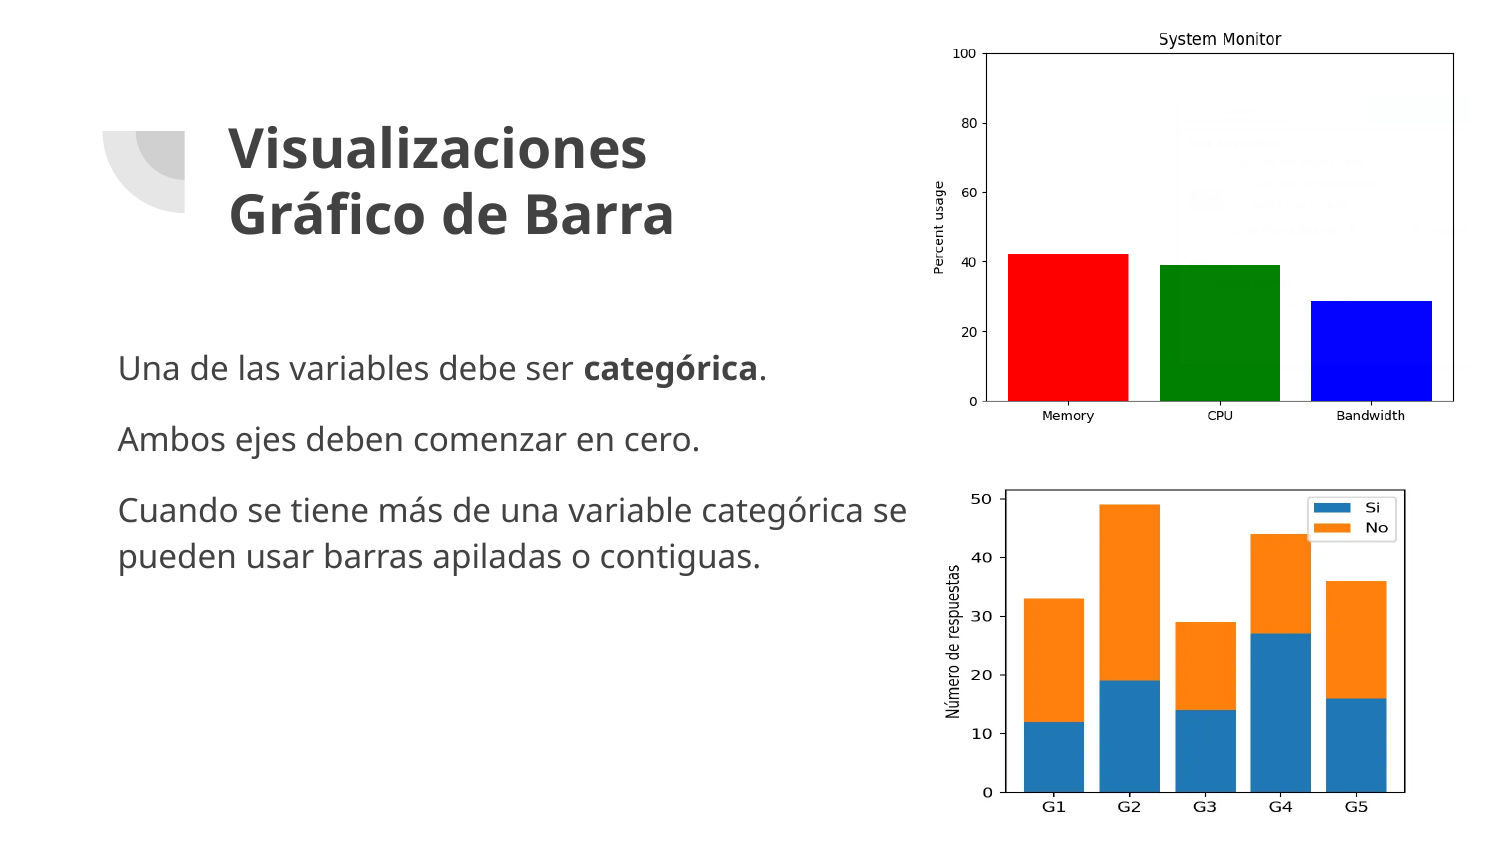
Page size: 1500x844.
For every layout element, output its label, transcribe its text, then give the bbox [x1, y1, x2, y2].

picture [917, 26, 1470, 835]
list Una de las variables debe ser categórica. Ambos ejes deben comenzar en cero. Cuando se tiene más de una variable categórica se pueden usar barras apiladas o contiguas. [102, 326, 933, 744]
title Visualizaciones Gráfico de Barra [213, 98, 874, 263]
